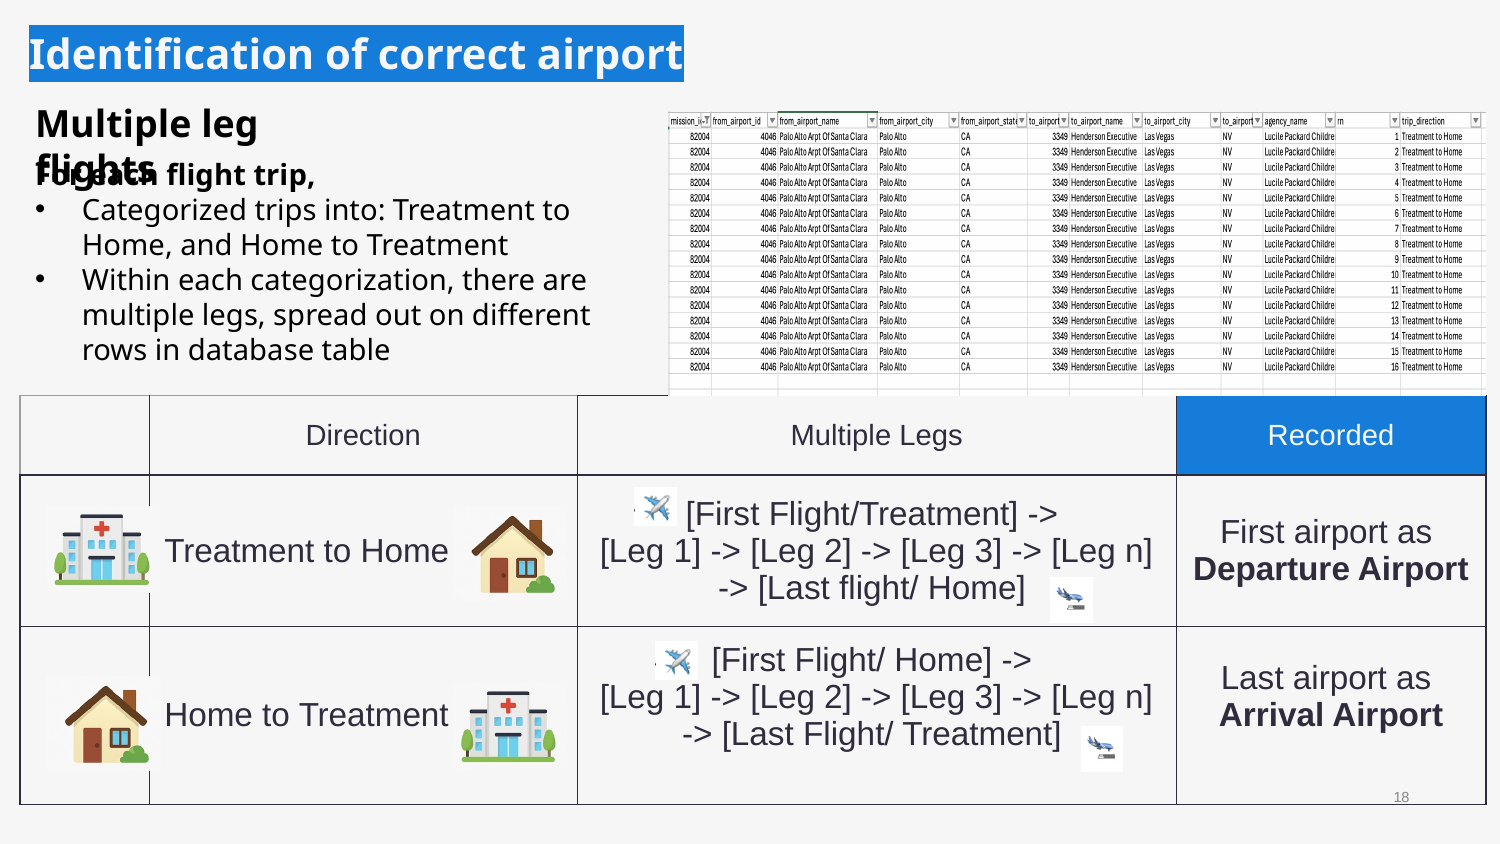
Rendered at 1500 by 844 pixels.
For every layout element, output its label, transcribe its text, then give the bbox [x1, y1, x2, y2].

picture [453, 506, 568, 601]
table_header Recorded [1177, 403, 1485, 474]
picture [667, 111, 1487, 396]
table_header Multiple Legs [578, 396, 1176, 474]
table_cell [First Flight/Treatment] -> [Leg 1] -> [Leg 2] -> [Leg 3] -> [Leg n] -> [Last flight/ Home] [578, 476, 1176, 626]
text_box Multiple leg flights [19, 92, 359, 198]
table_cell [21, 627, 149, 804]
table_cell Treatment to Home [150, 476, 577, 626]
picture [46, 675, 161, 771]
picture [634, 486, 677, 526]
picture [655, 641, 698, 680]
table_cell First airport as Departure Airport [1177, 476, 1485, 626]
picture [1050, 577, 1093, 623]
table_header Direction [150, 396, 577, 474]
table_header [21, 396, 149, 474]
table_cell [21, 476, 149, 626]
text_box For each flight trip, Categorized trips into: Treatment to Home, and Home to Treatment Within each categorization, there are multiple legs, spread out on different rows in database table [19, 148, 647, 374]
picture [45, 505, 161, 593]
picture [452, 683, 568, 770]
title Identification of correct airport [14, 12, 1434, 107]
picture [1081, 726, 1124, 773]
slide_number 17 [1092, 777, 1425, 816]
table_cell Last airport as Arrival Airport [1177, 627, 1485, 804]
table_cell [First Flight/ Home] -> [Leg 1] -> [Leg 2] -> [Leg 3] -> [Leg n] -> [Last Flight/ Treatment] [578, 627, 1176, 804]
table_cell Home to Treatment [150, 627, 577, 804]
